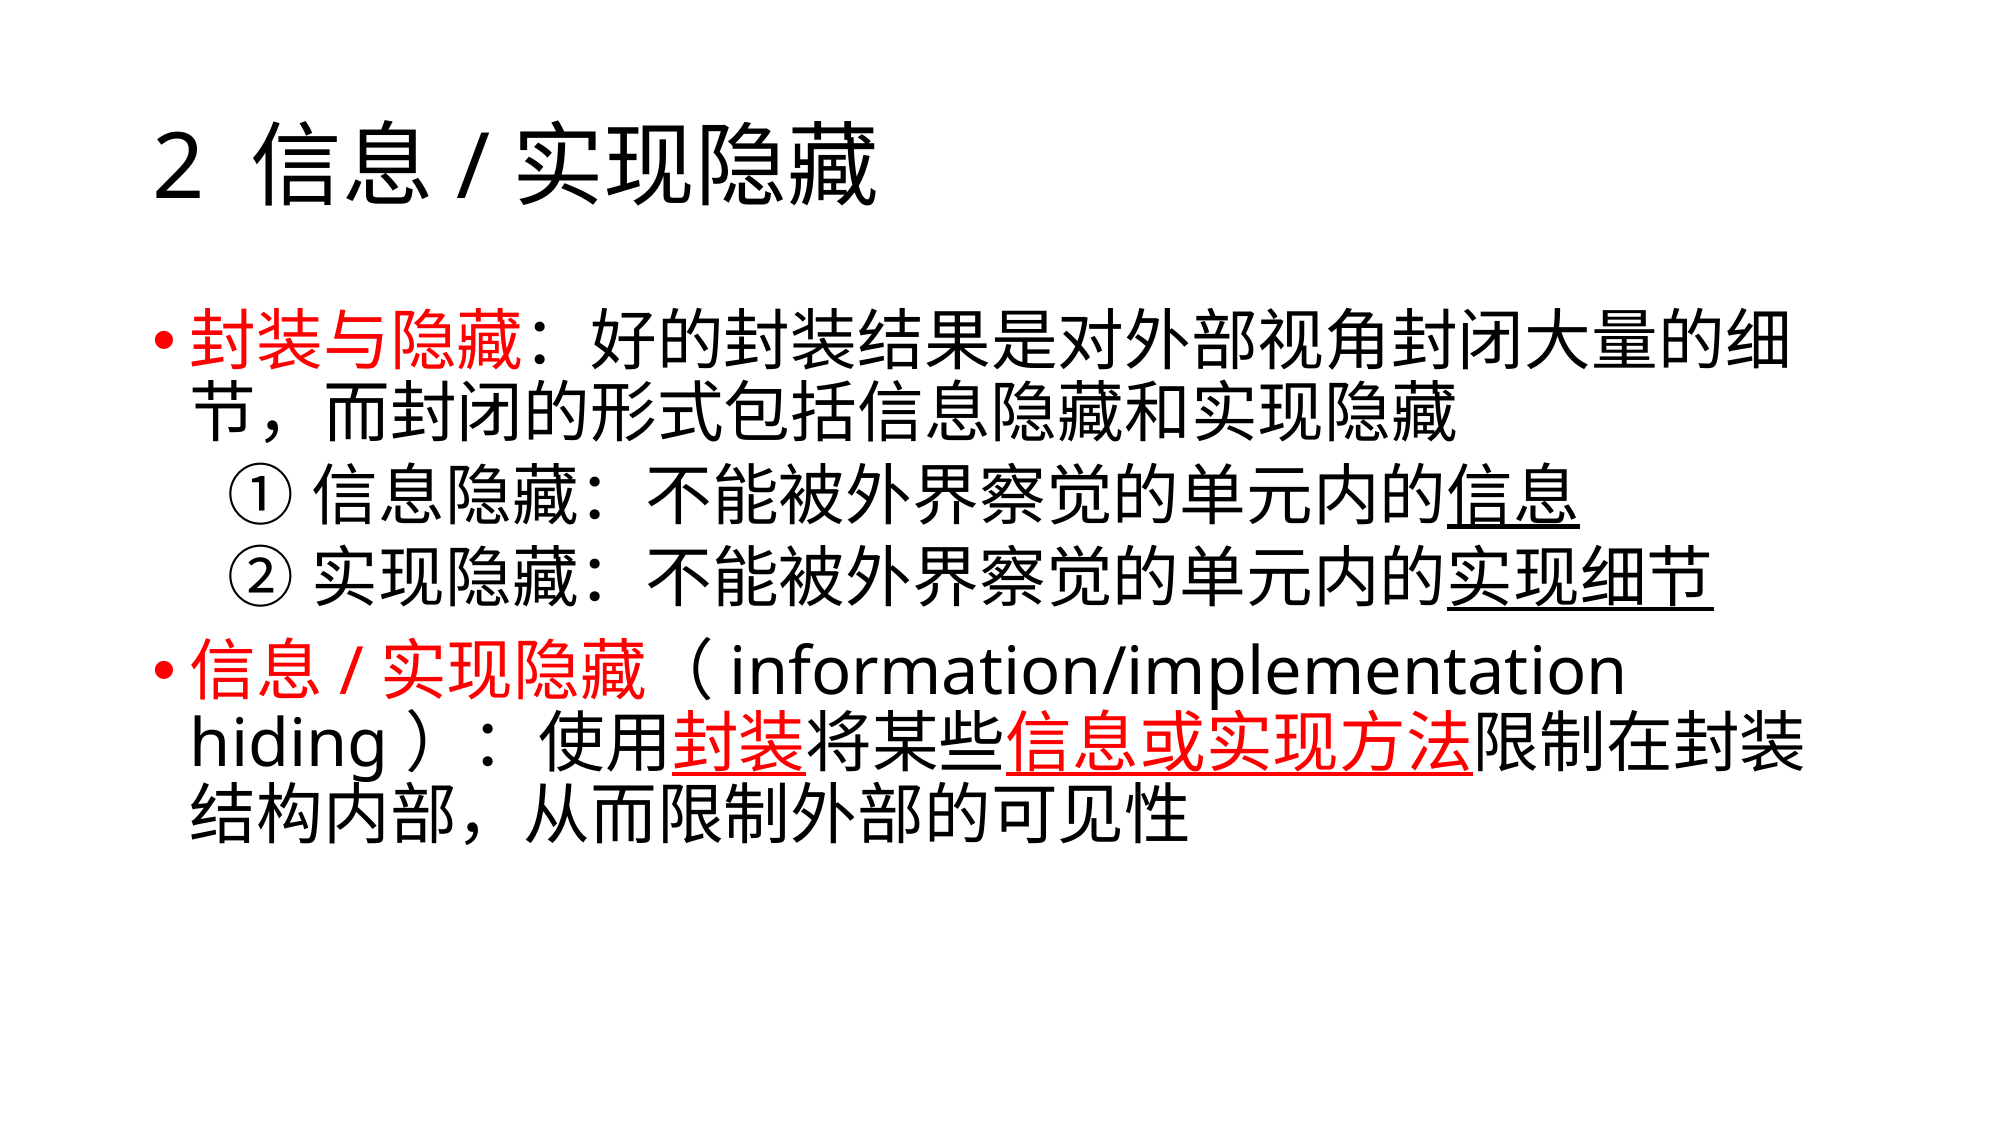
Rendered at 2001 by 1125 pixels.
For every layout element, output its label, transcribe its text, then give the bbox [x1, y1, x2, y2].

list 封装与隐藏：好的封装结果是对外部视角封闭大量的细节，而封闭的形式包括信息隐藏和实现隐藏 信息隐藏：不能被外界察觉的单元内的信息 实现隐藏：不能被外界察觉的单元内的实现细节 信息/实现隐藏（information/implementation hiding）：使用封装将某些信息或实现方法限制在封装结构内部，从而限制外部的可见性 [137, 299, 1863, 1014]
title 2 信息/实现隐藏 [137, 59, 1863, 278]
